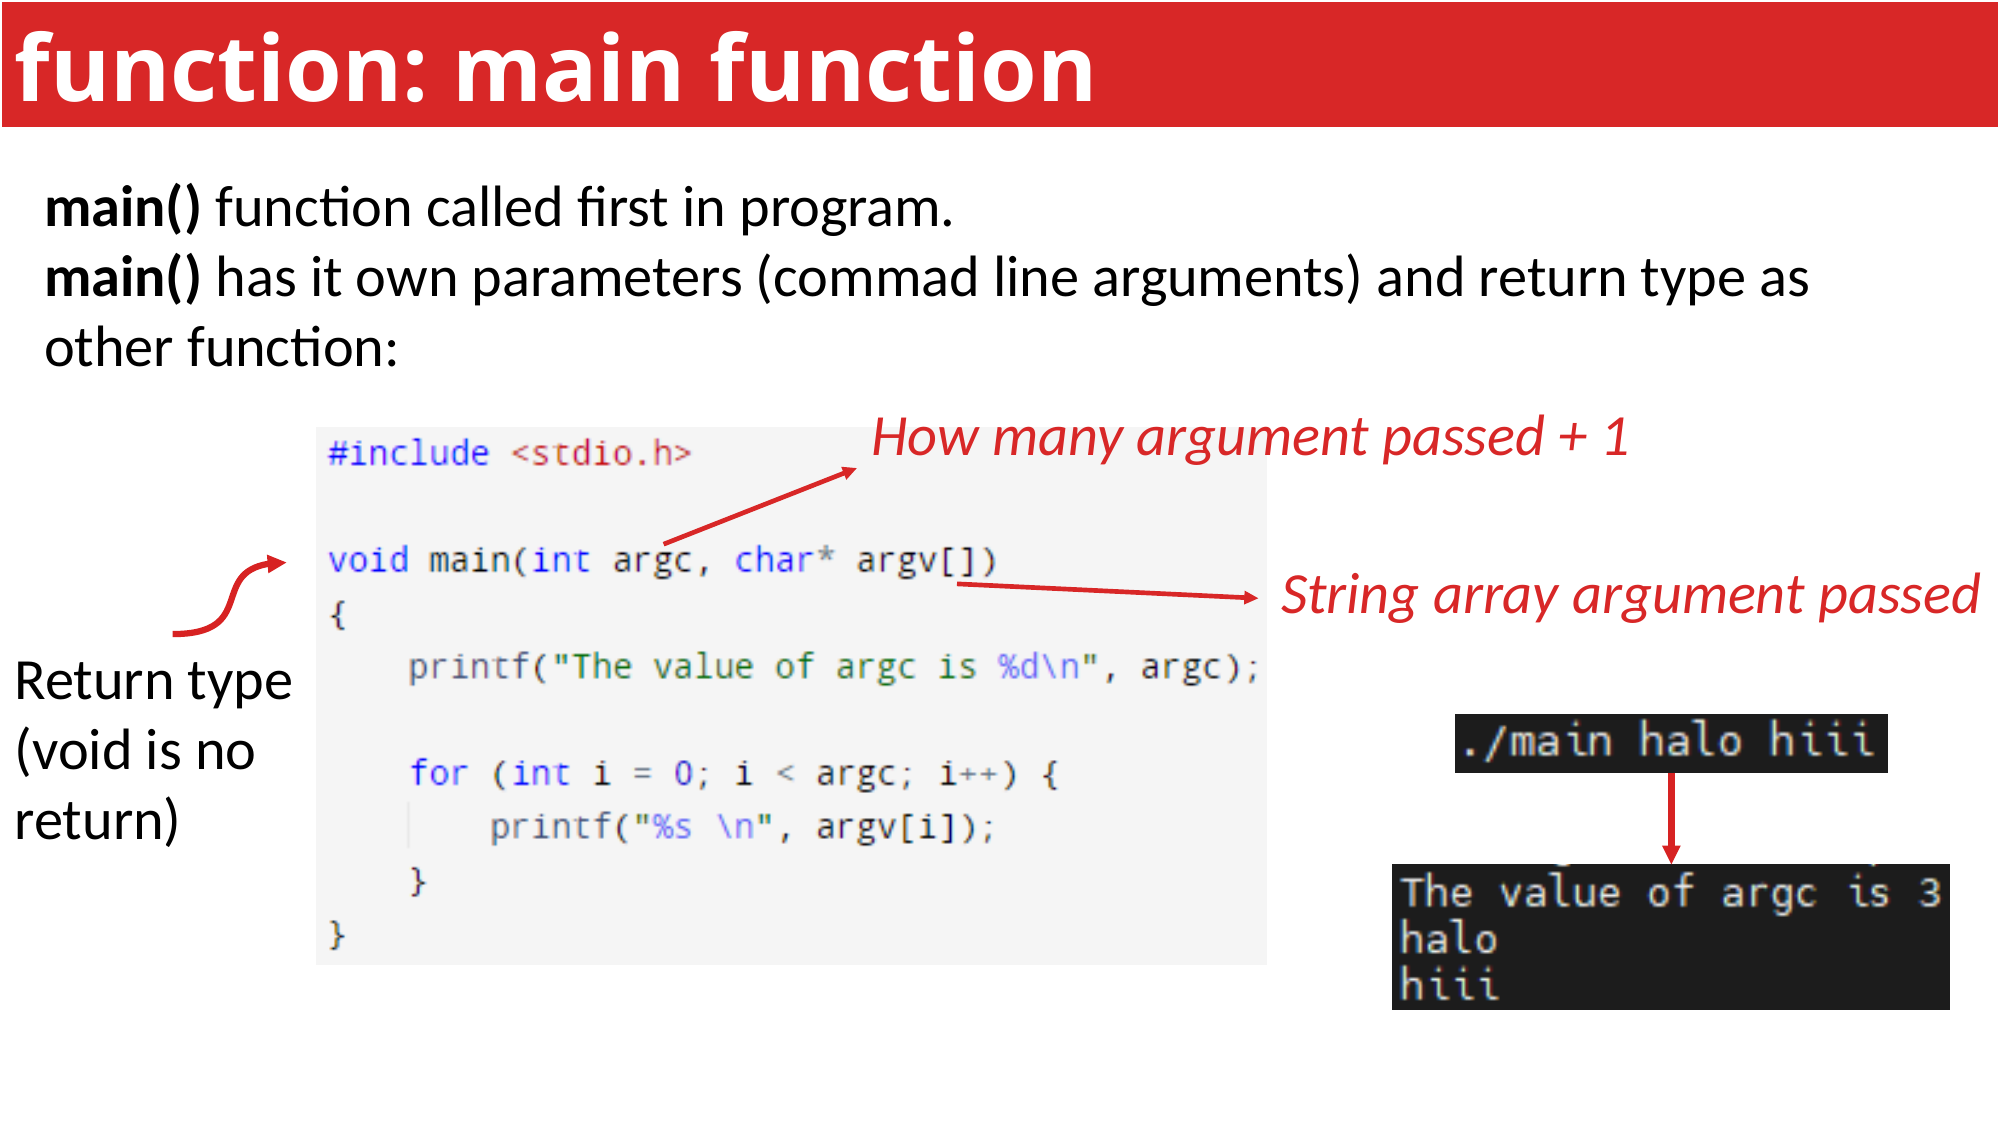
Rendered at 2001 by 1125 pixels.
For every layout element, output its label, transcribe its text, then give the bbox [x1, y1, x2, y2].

text_box Return type (void is no return) [0, 634, 310, 859]
picture [1392, 864, 1951, 1010]
text_box function: main function [0, 0, 2000, 131]
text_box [172, 562, 287, 635]
picture [315, 427, 1267, 965]
text_box String array argument passed [1272, 548, 2000, 633]
picture [1454, 713, 1888, 773]
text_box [956, 583, 1259, 599]
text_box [663, 467, 858, 545]
text_box How many argument passed + 1 [856, 389, 1660, 475]
text_box main() function called first in program. main() has it own parameters (commad line arguments) and return type as other function: [29, 160, 1965, 386]
